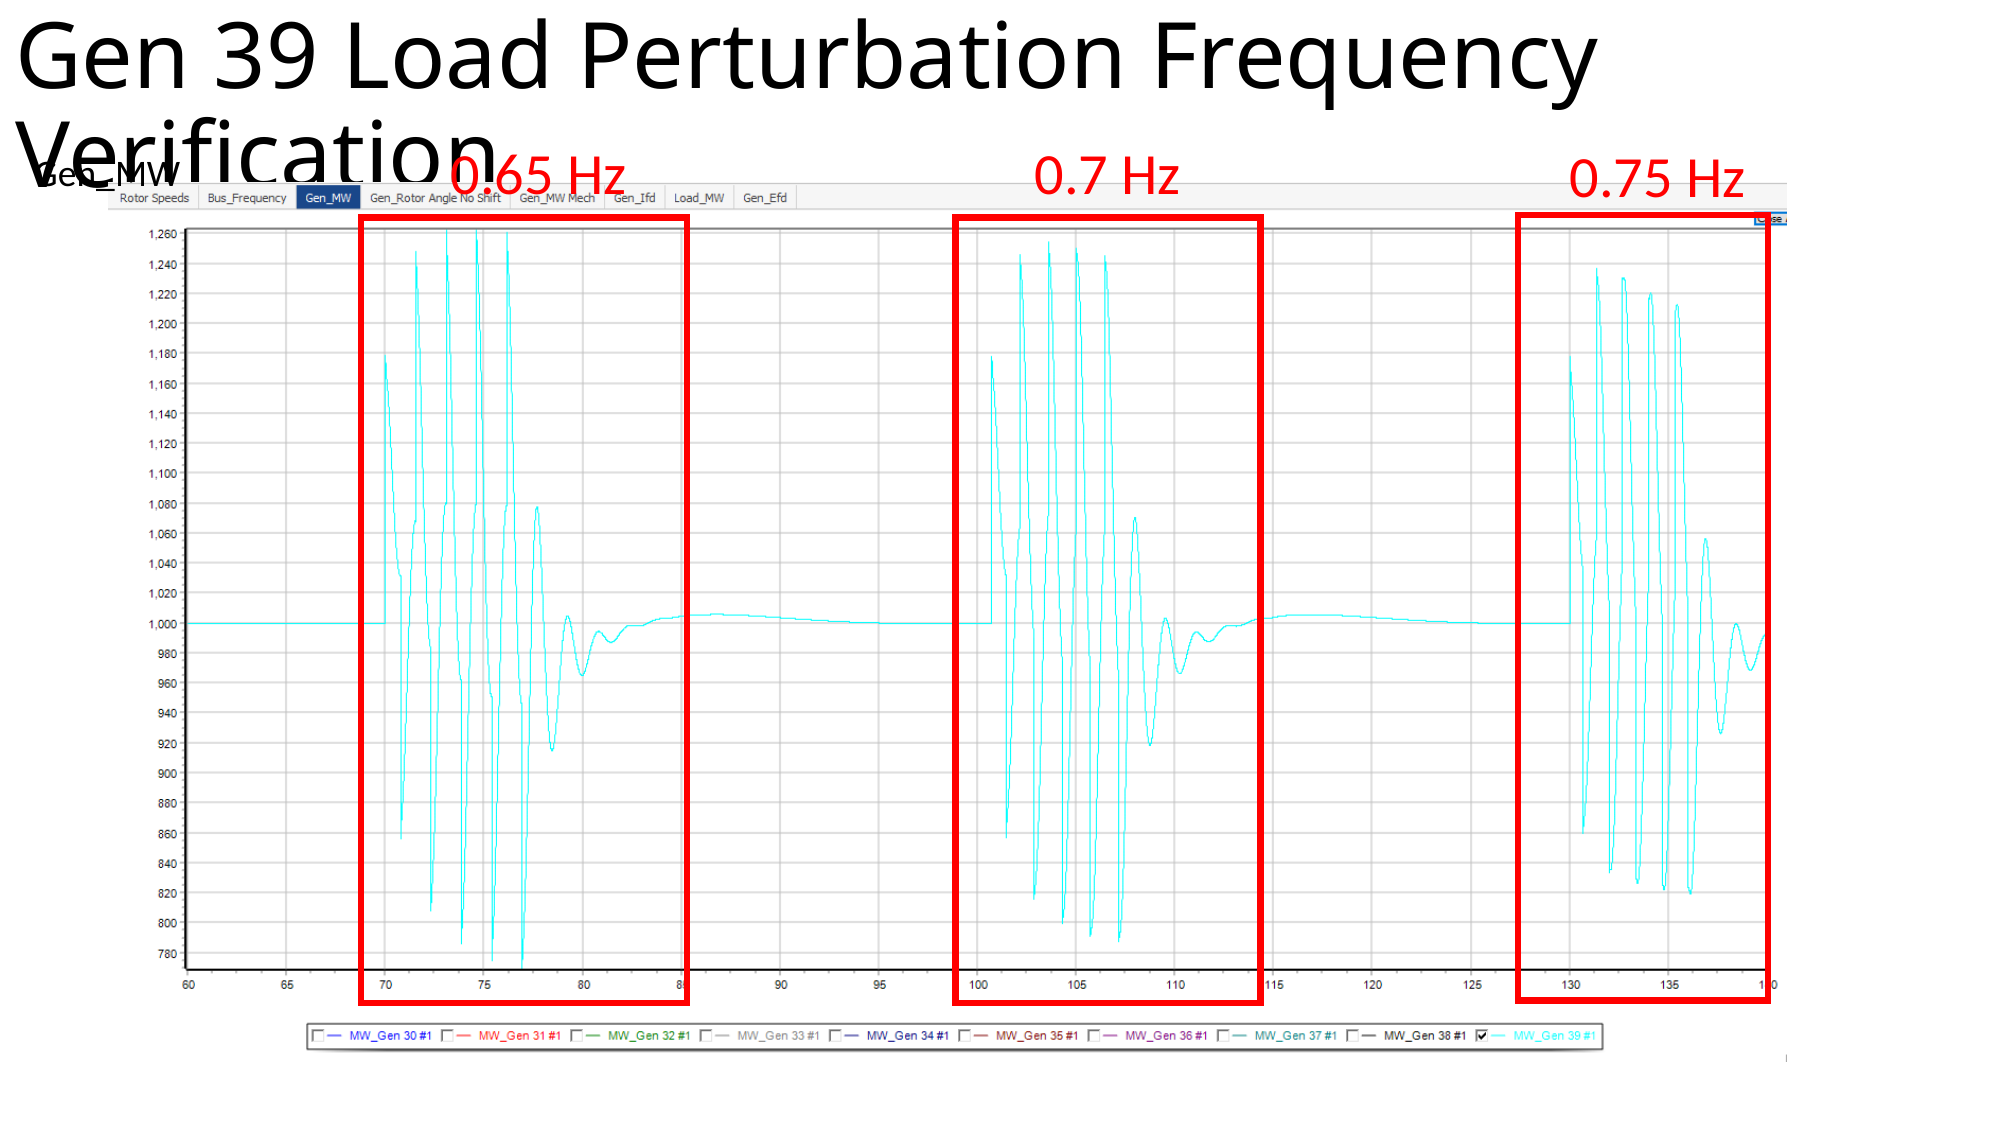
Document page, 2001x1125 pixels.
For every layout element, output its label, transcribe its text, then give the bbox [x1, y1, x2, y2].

picture [108, 182, 1787, 1062]
text_box 0.7 Hz [1020, 129, 1196, 182]
title Gen 39 Load Perturbation Frequency Verification [0, 0, 2000, 218]
text_box Gen_MW [19, 141, 196, 202]
text_box 0.65 Hz [435, 129, 642, 182]
text_box 0.75 Hz [1554, 131, 1761, 182]
